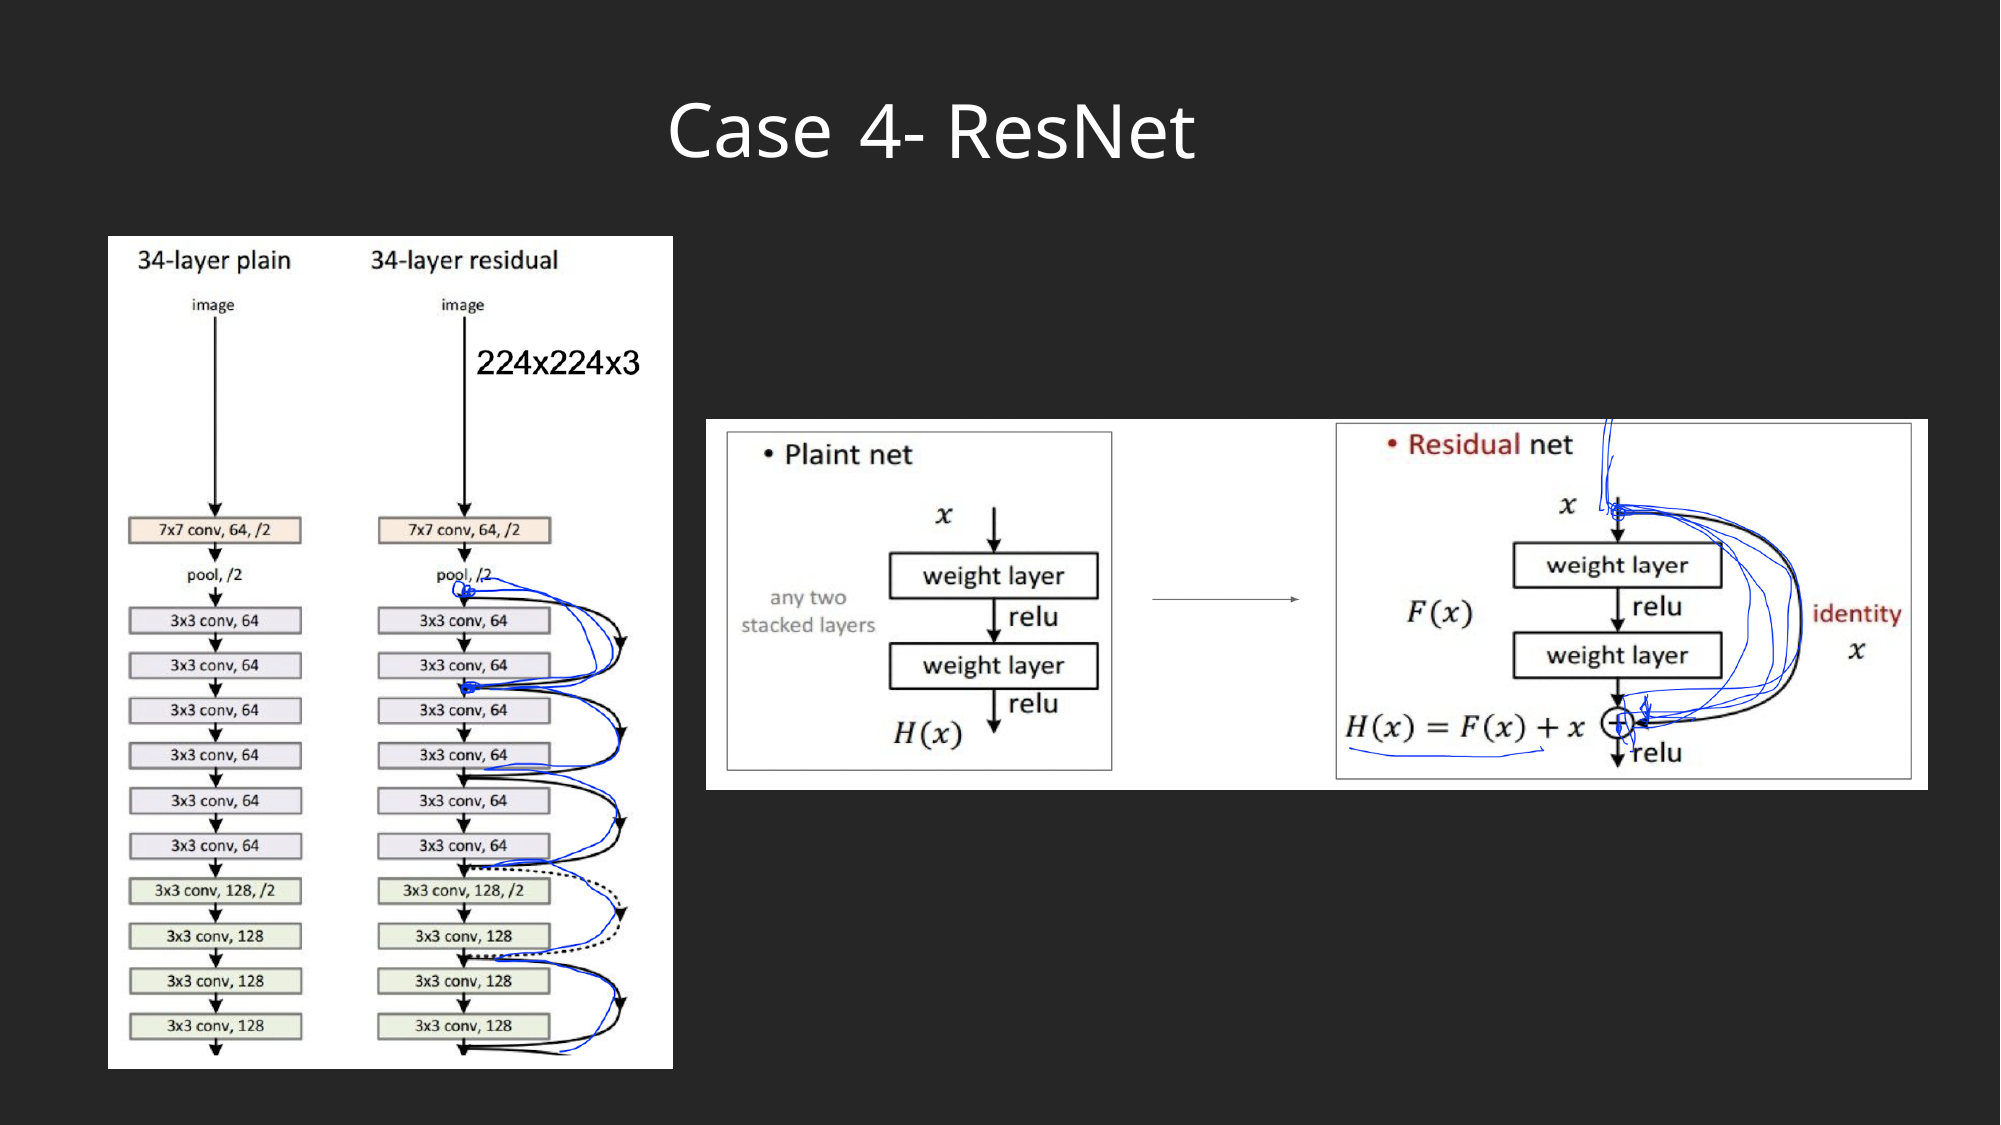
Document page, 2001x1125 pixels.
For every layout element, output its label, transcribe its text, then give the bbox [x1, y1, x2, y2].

text_box 4- ResNet [844, 75, 1502, 181]
text_box Case [651, 74, 945, 180]
picture [705, 419, 1928, 790]
picture [108, 236, 673, 1069]
